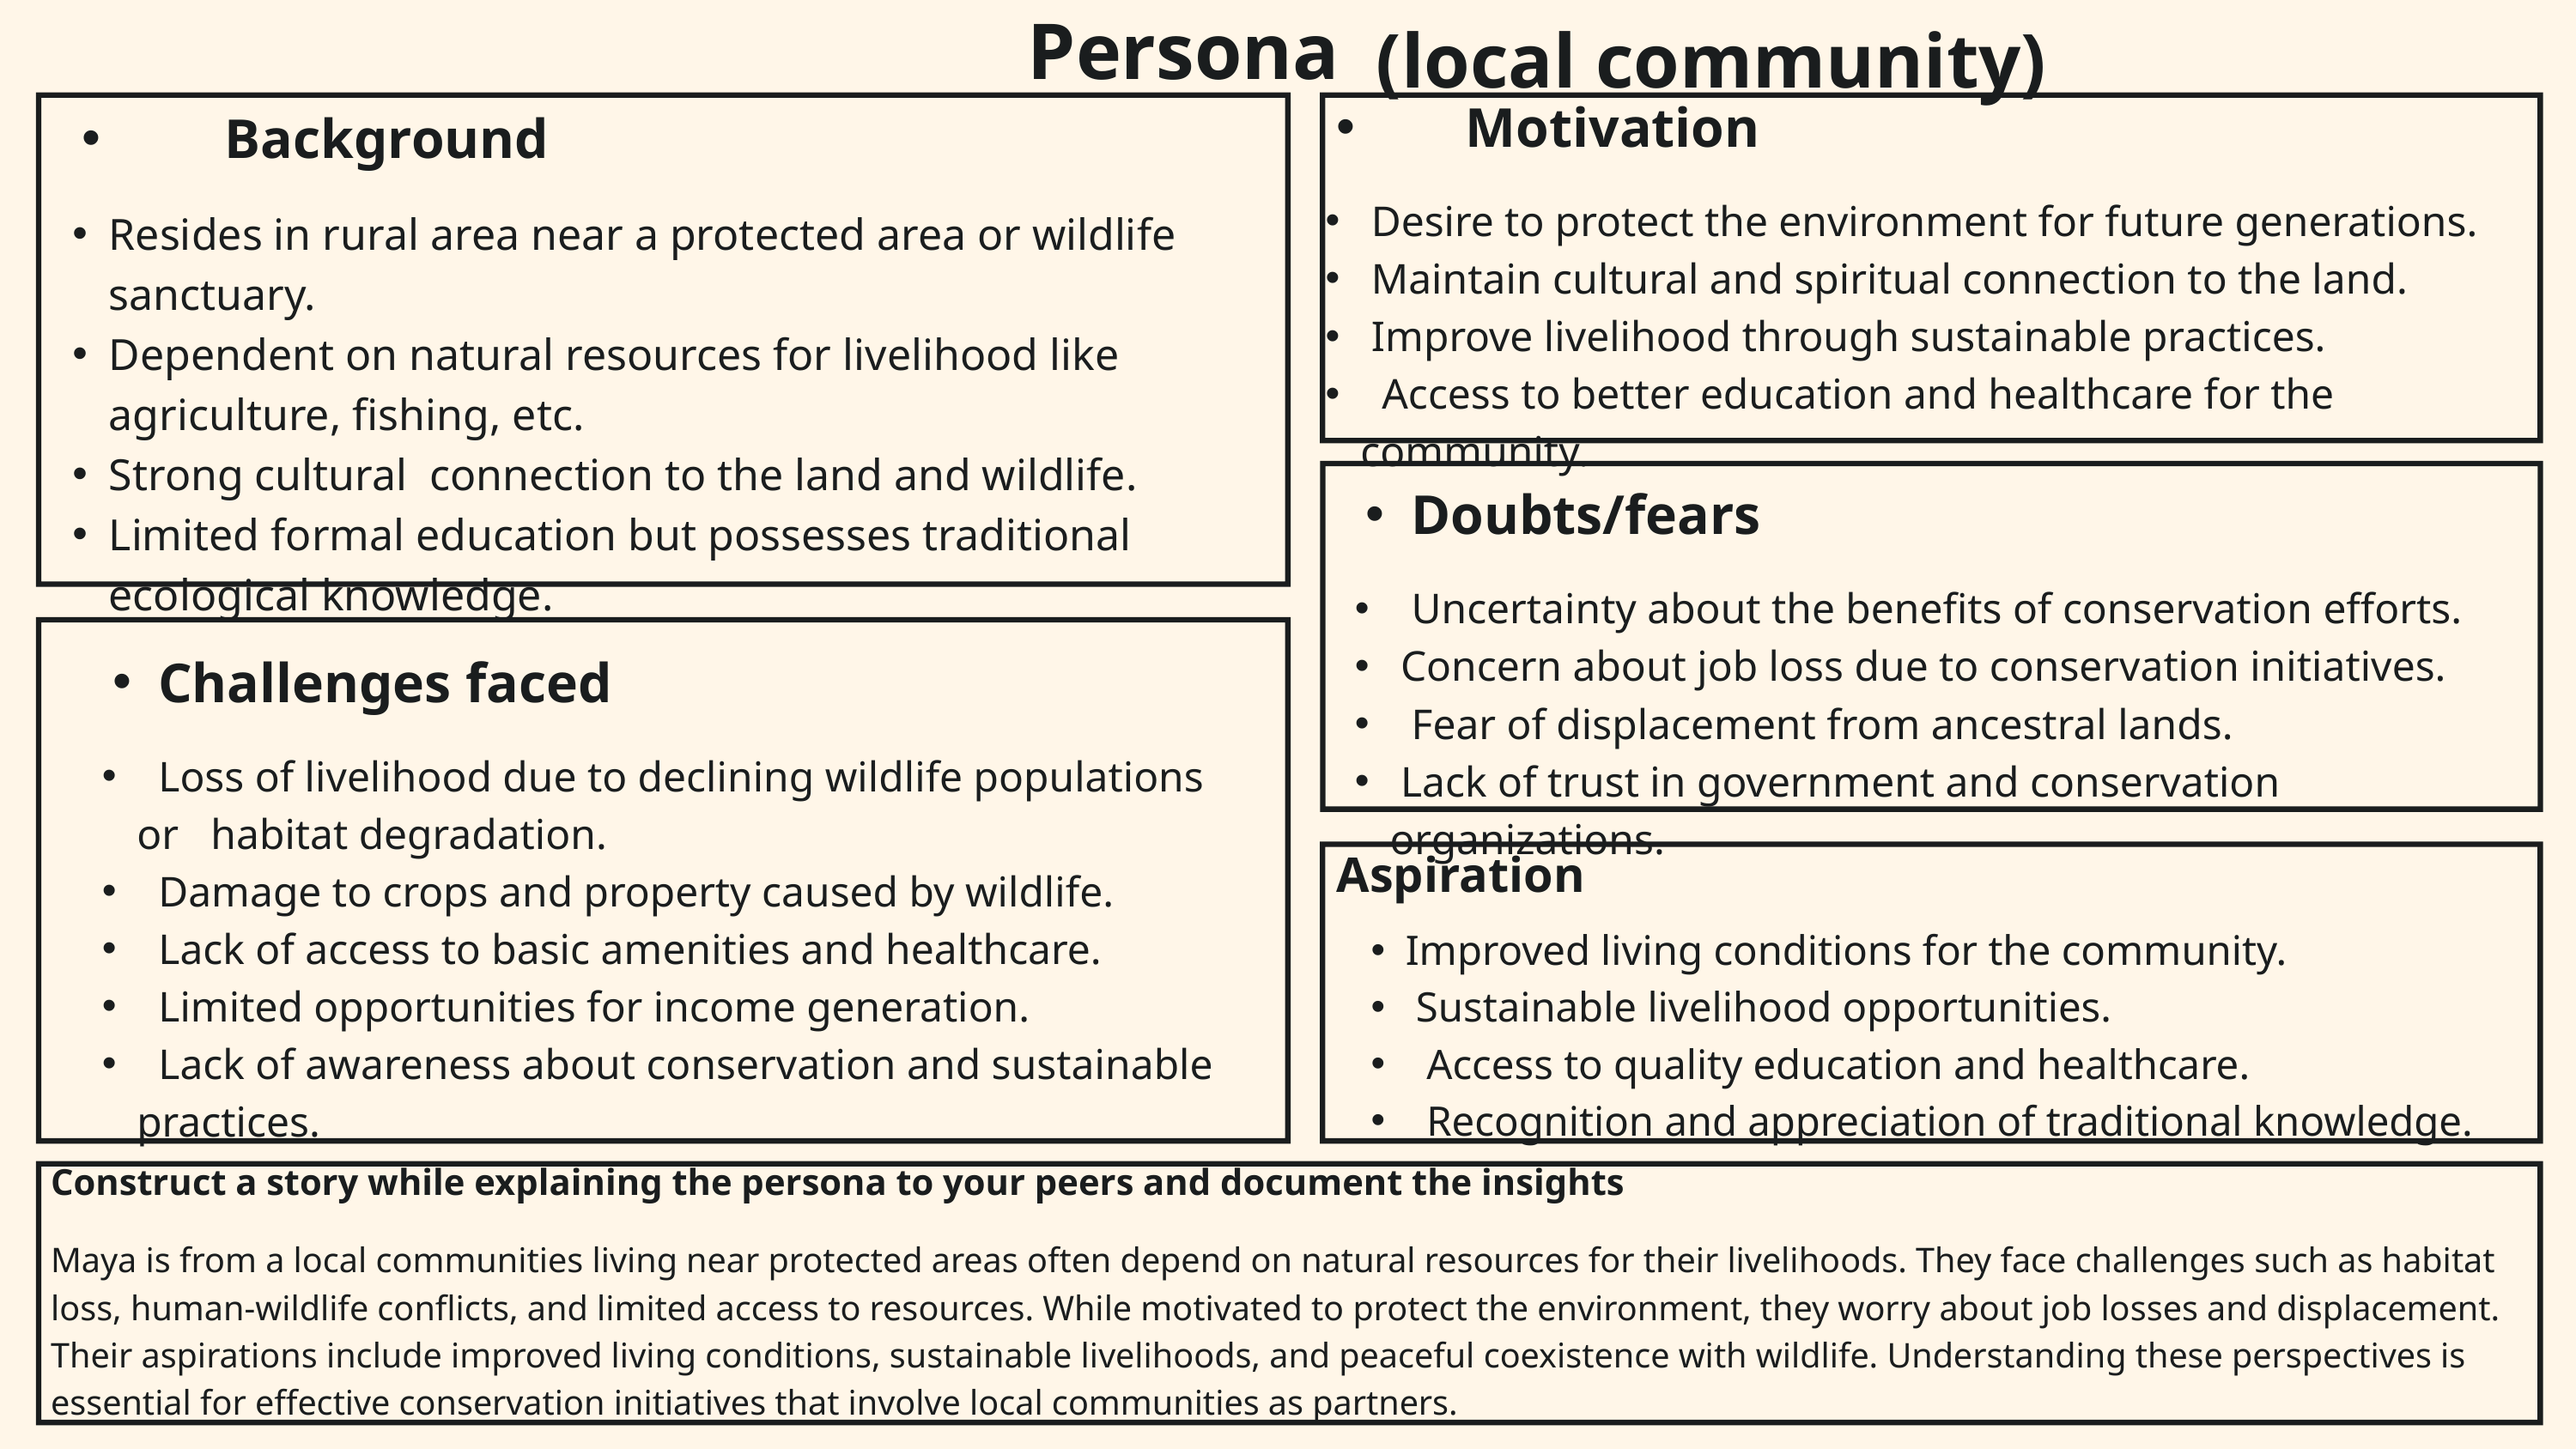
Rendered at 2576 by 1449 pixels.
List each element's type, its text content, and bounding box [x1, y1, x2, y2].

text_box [35, 92, 1288, 103]
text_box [35, 556, 1291, 587]
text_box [35, 616, 1291, 1144]
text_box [1319, 841, 1334, 1144]
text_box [1325, 92, 2543, 444]
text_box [1336, 841, 2529, 1159]
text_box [35, 1161, 2543, 1426]
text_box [50, 1158, 2512, 1417]
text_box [1320, 460, 2543, 813]
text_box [2529, 841, 2543, 1144]
text_box Persona [880, 0, 1373, 90]
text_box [1319, 479, 2529, 797]
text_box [35, 103, 1321, 549]
text_box (local community) [1373, 0, 2050, 89]
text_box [66, 646, 1285, 1134]
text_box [1290, 92, 2512, 410]
